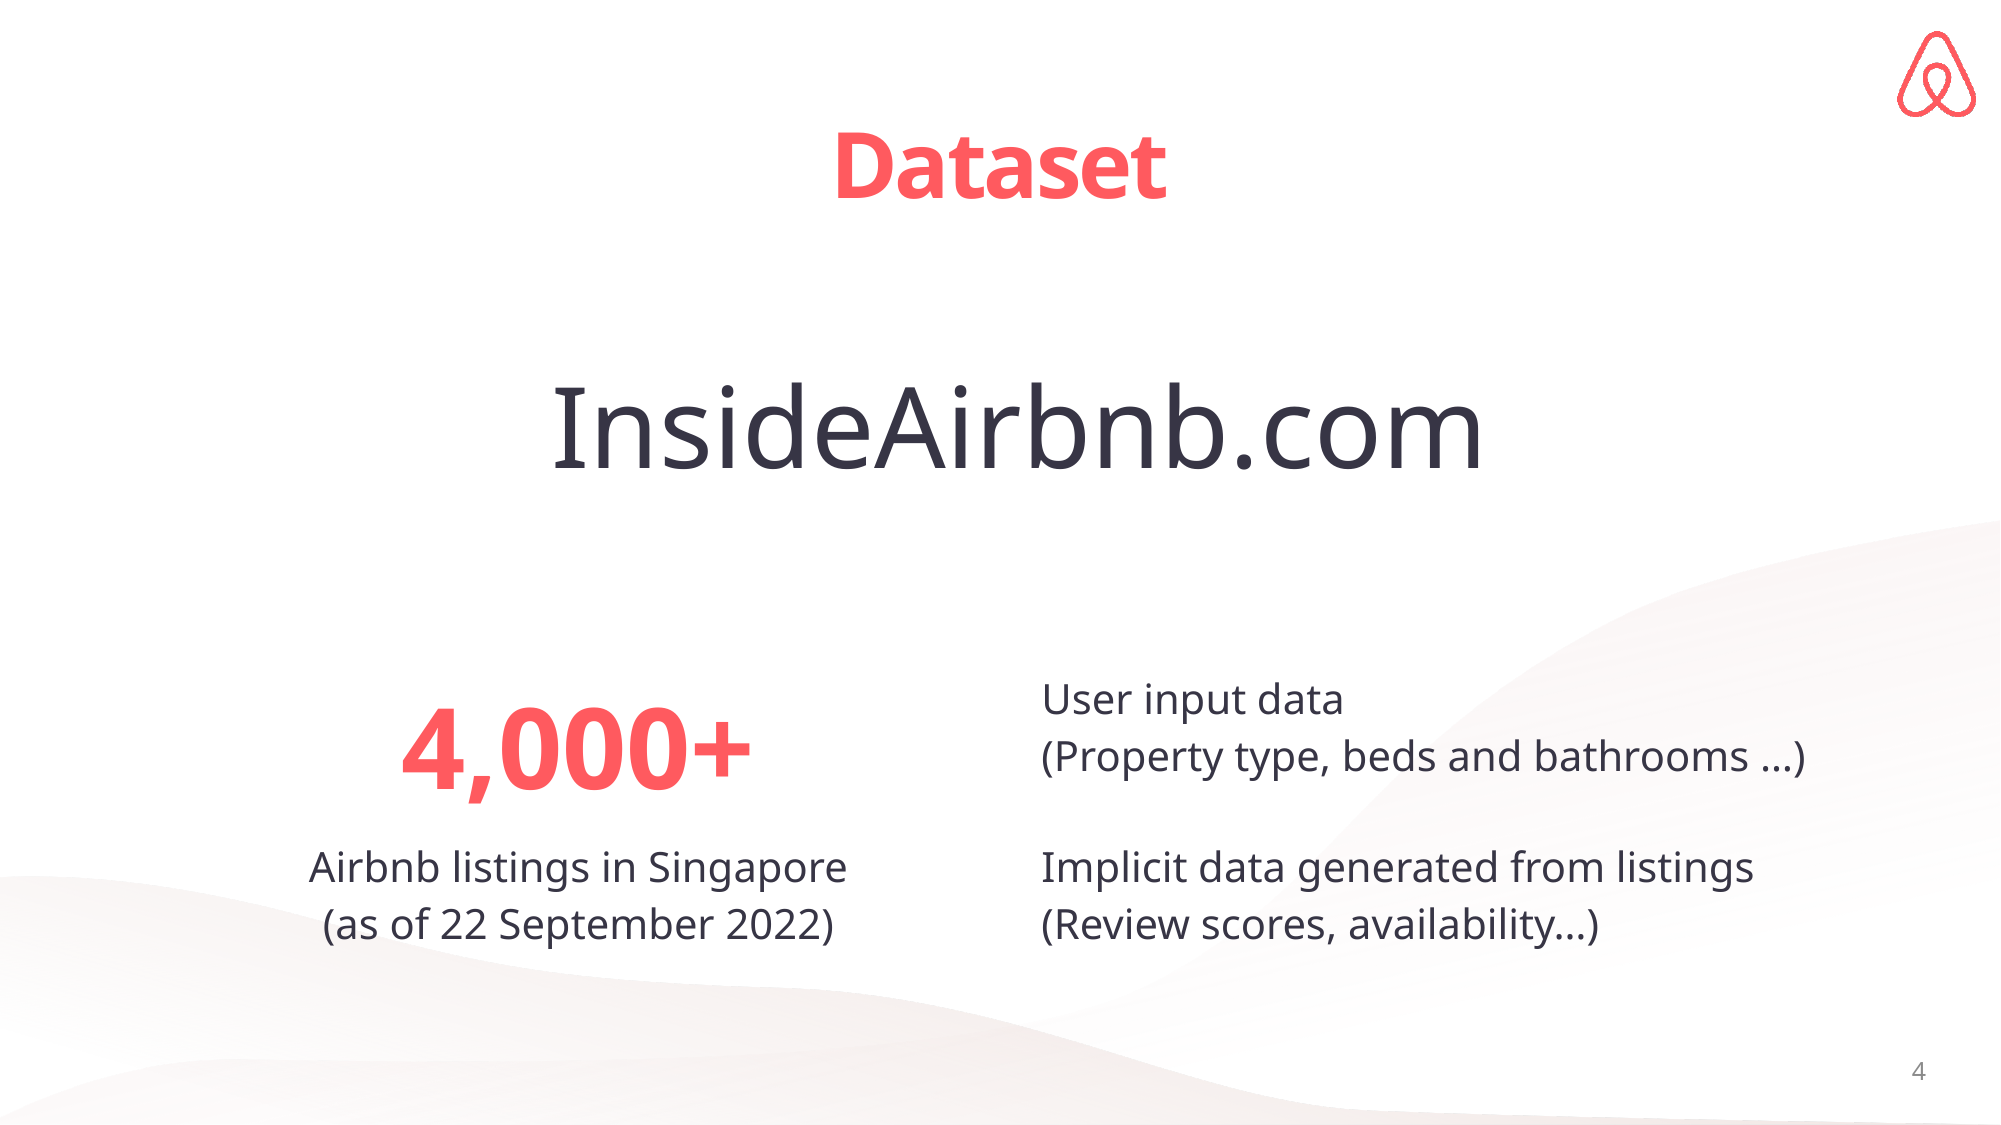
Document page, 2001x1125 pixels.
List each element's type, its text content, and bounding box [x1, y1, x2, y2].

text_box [0, 520, 2000, 1125]
table_header InsideAirbnb.com [137, 340, 1902, 520]
title Dataset [137, 59, 1863, 278]
picture [1897, 31, 1976, 117]
